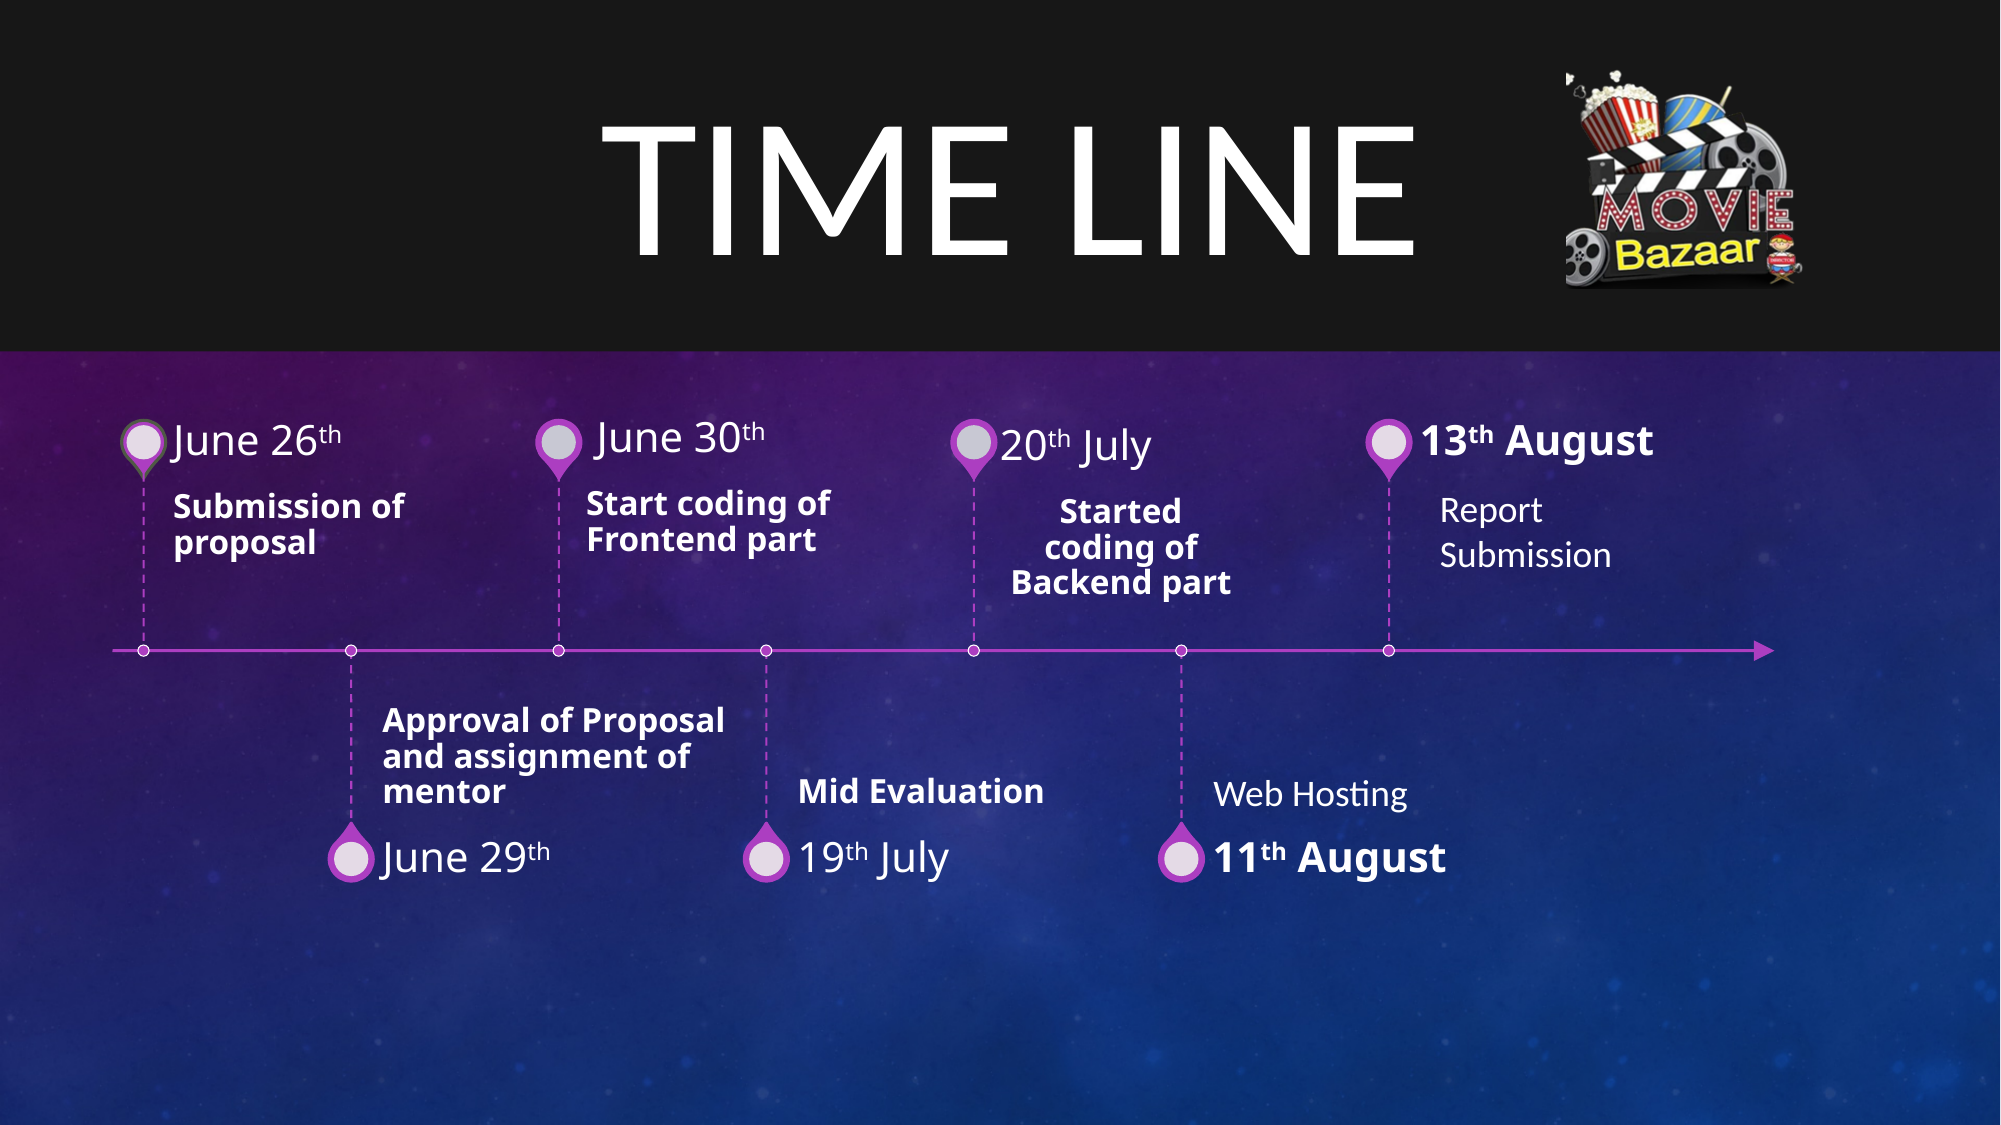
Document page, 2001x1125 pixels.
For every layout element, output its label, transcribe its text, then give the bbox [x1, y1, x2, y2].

picture [1566, 60, 1816, 290]
title Time line [0, 0, 2000, 352]
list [112, 350, 1775, 951]
picture [0, 0, 2001, 1125]
